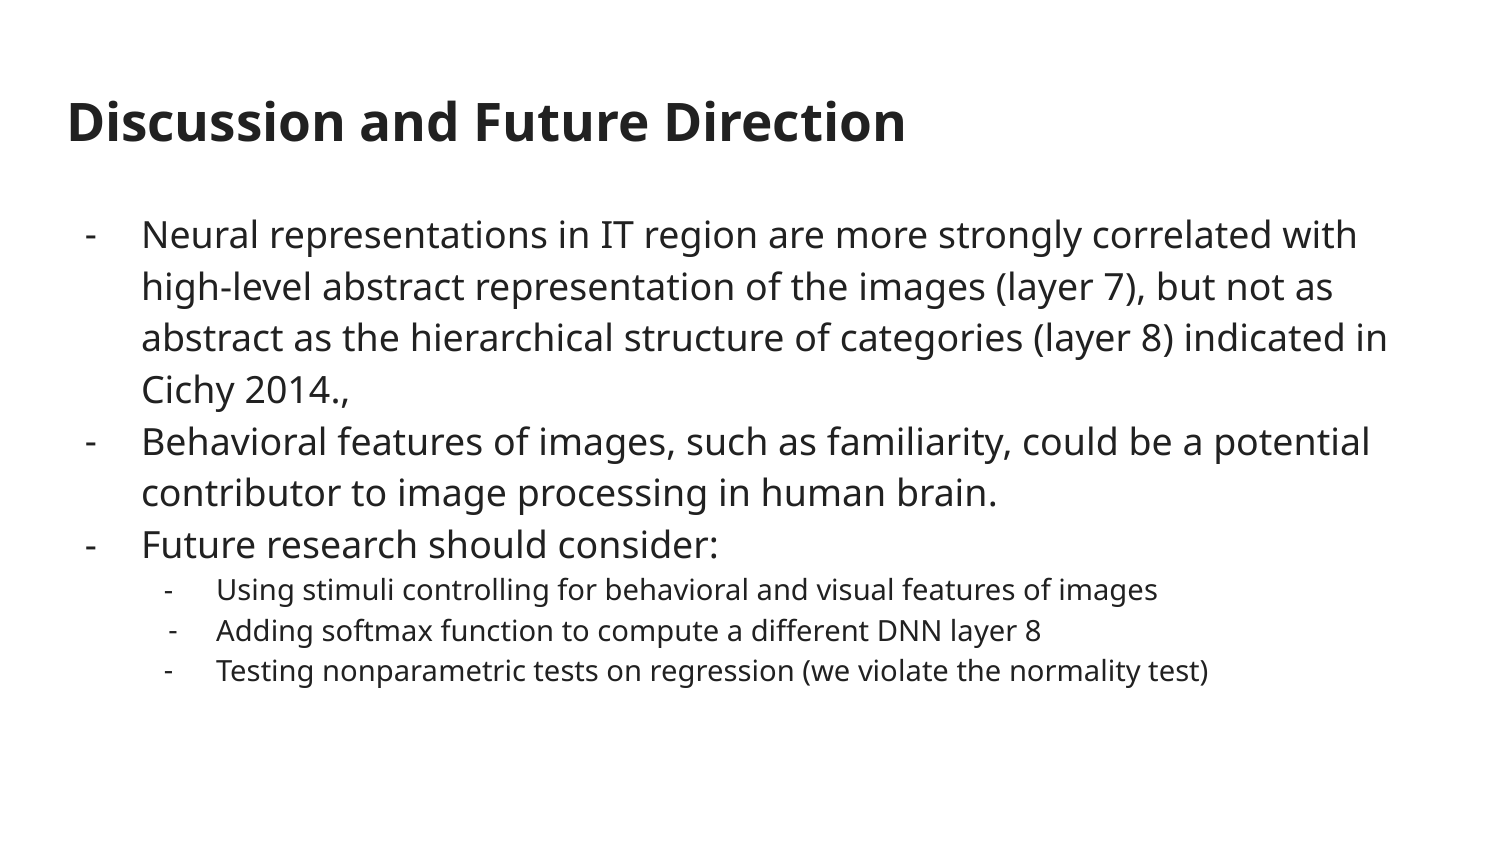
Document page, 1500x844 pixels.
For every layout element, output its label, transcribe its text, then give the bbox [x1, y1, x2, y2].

title Discussion and Future Direction [51, 72, 1449, 167]
list Neural representations in IT region are more strongly correlated with high-level abstract representation of the images (layer 7), but not as abstract as the hierarchical structure of categories (layer 8) indicated in Cichy 2014., Behavioral features of images, such as familiarity, could be a potential contributor to image processing in human brain. Future research should consider: Using stimuli controlling for behavioral and visual features of images Adding softmax function to compute a different DNN layer 8 Testing nonparametric tests on regression (we violate the normality test) [51, 189, 1449, 750]
